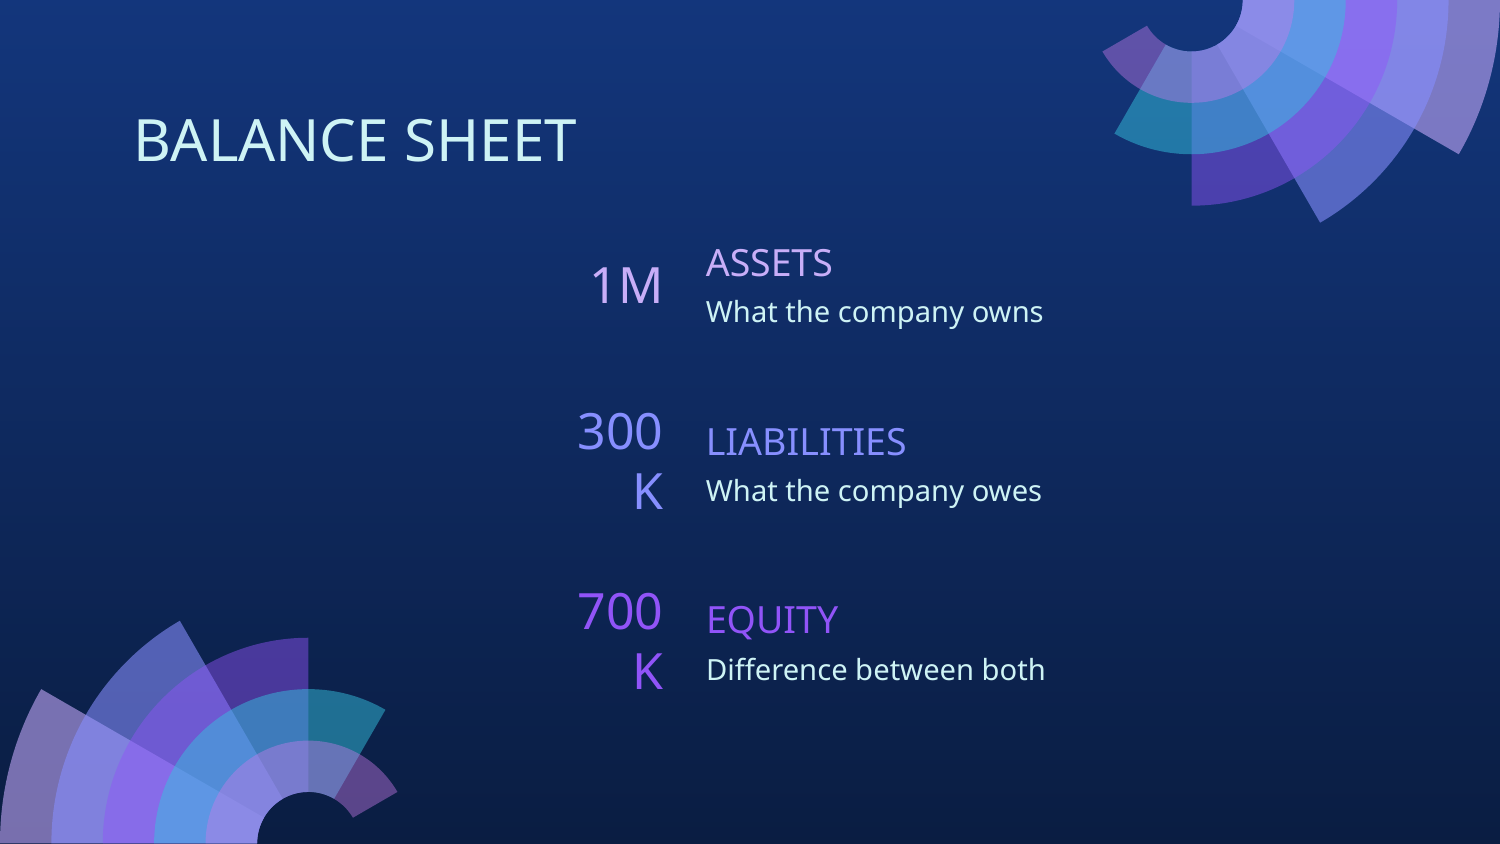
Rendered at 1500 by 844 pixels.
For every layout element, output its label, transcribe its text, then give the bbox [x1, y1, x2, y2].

title 700K [546, 592, 679, 687]
subtitle Difference between both [690, 636, 1071, 687]
subtitle EQUITY [690, 592, 1071, 636]
text_box [1191, 48, 1221, 53]
subtitle LIABILITIES [690, 413, 1071, 457]
title BALANCE SHEET [118, 88, 1382, 183]
subtitle What the company owns [690, 278, 1071, 329]
subtitle What the company owes [690, 457, 1071, 508]
title 300K [546, 412, 679, 507]
title 1M [546, 236, 679, 331]
subtitle ASSETS [690, 234, 1071, 278]
text_box [170, 686, 221, 691]
